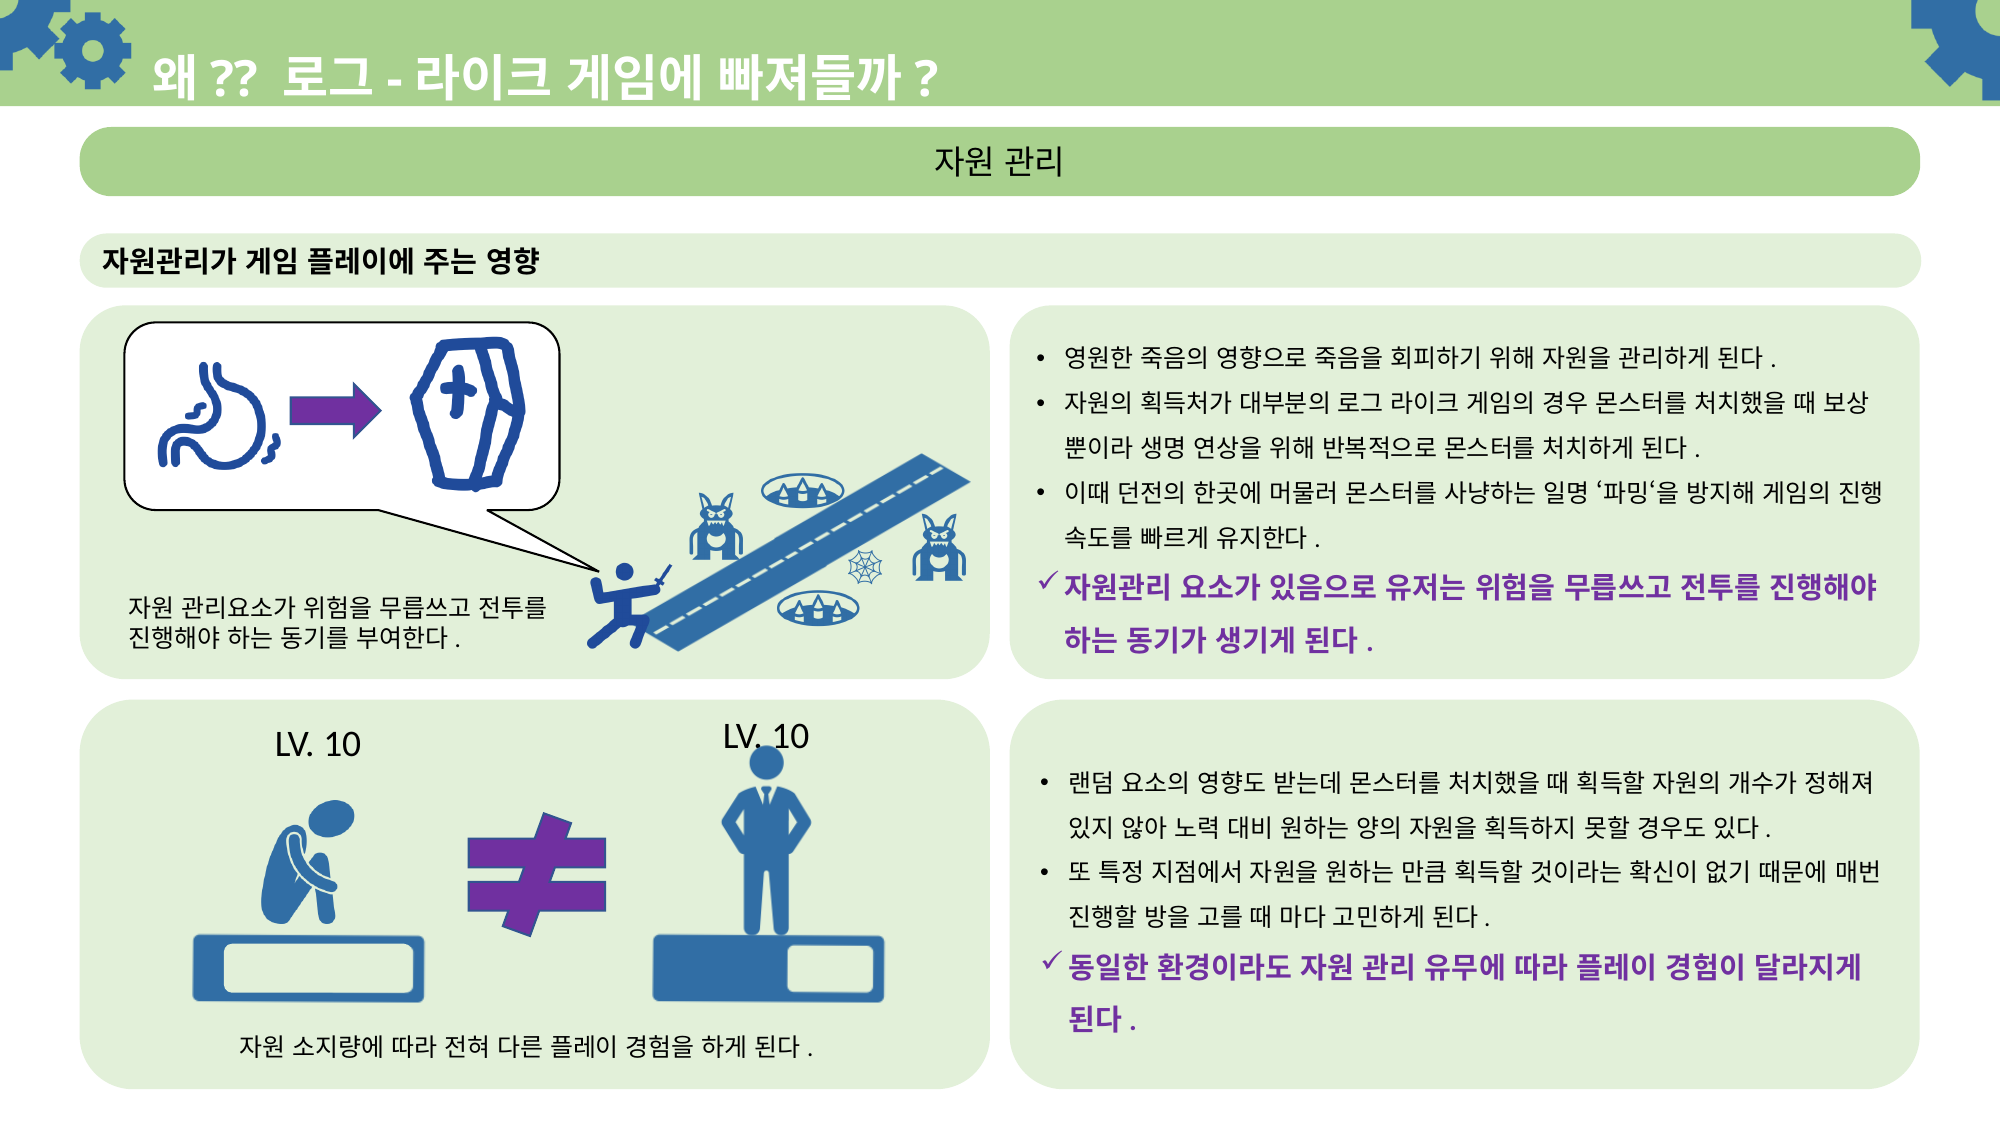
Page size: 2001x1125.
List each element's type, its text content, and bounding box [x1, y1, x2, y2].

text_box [172, 704, 903, 1006]
text_box 자원 관리요소가 위험을 무릅쓰고 전투를 진행해야 하는 동기를 부여한다. [113, 585, 563, 660]
text_box 영원한 죽음의 영향으로 죽음을 회피하기 위해 자원을 관리하게 된다. 자원의 획득처가 대부분의 로그 라이크 게임의 경우 몬스터를 처치했을 때 보상 뿐이라 생명 연상을 위해 반복적으로 몬스터를 처치하게 된다. 이때 던전의 한곳에 머물러 몬스터를 사냥하는 일명 ‘파밍‘을 방지해 게임의 진행 속도를 빠르게 유지한다. 자원관리 요소가 있음으로 유저는 위험을 무릅쓰고 전투를 진행해야 하는 동기가 생기게 된다. [1008, 304, 1921, 681]
text_box 자원관리가 게임 플레이에 주는 영향 [78, 232, 1923, 289]
text_box 자원 소지량에 따라 전혀 다른 플레이 경험을 하게 된다. [224, 1024, 829, 1070]
picture [384, 331, 554, 501]
title 왜?? 로그-라이크 게임에 빠져들까? [137, 22, 1863, 101]
text_box [78, 698, 992, 1091]
picture [147, 344, 291, 489]
text_box 자원 관리 [78, 125, 1922, 198]
text_box 랜덤 요소의 영향도 받는데 몬스터를 처치했을 때 획득할 자원의 개수가 정해져 있지 않아 노력 대비 원하는 양의 자원을 획득하지 못할 경우도 있다. 또 특정 지점에서 자원을 원하는 만큼 획득할 것이라는 확신이 없기 때문에 매번 진행할 방을 고를 때 마다 고민하게 된다. 동일한 환경이라도 자원 관리 유무에 따라 플레이 경험이 달라지게 된다. [1008, 698, 1921, 1091]
text_box [291, 381, 383, 440]
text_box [583, 447, 973, 654]
text_box [78, 304, 991, 681]
text_box [123, 321, 583, 569]
